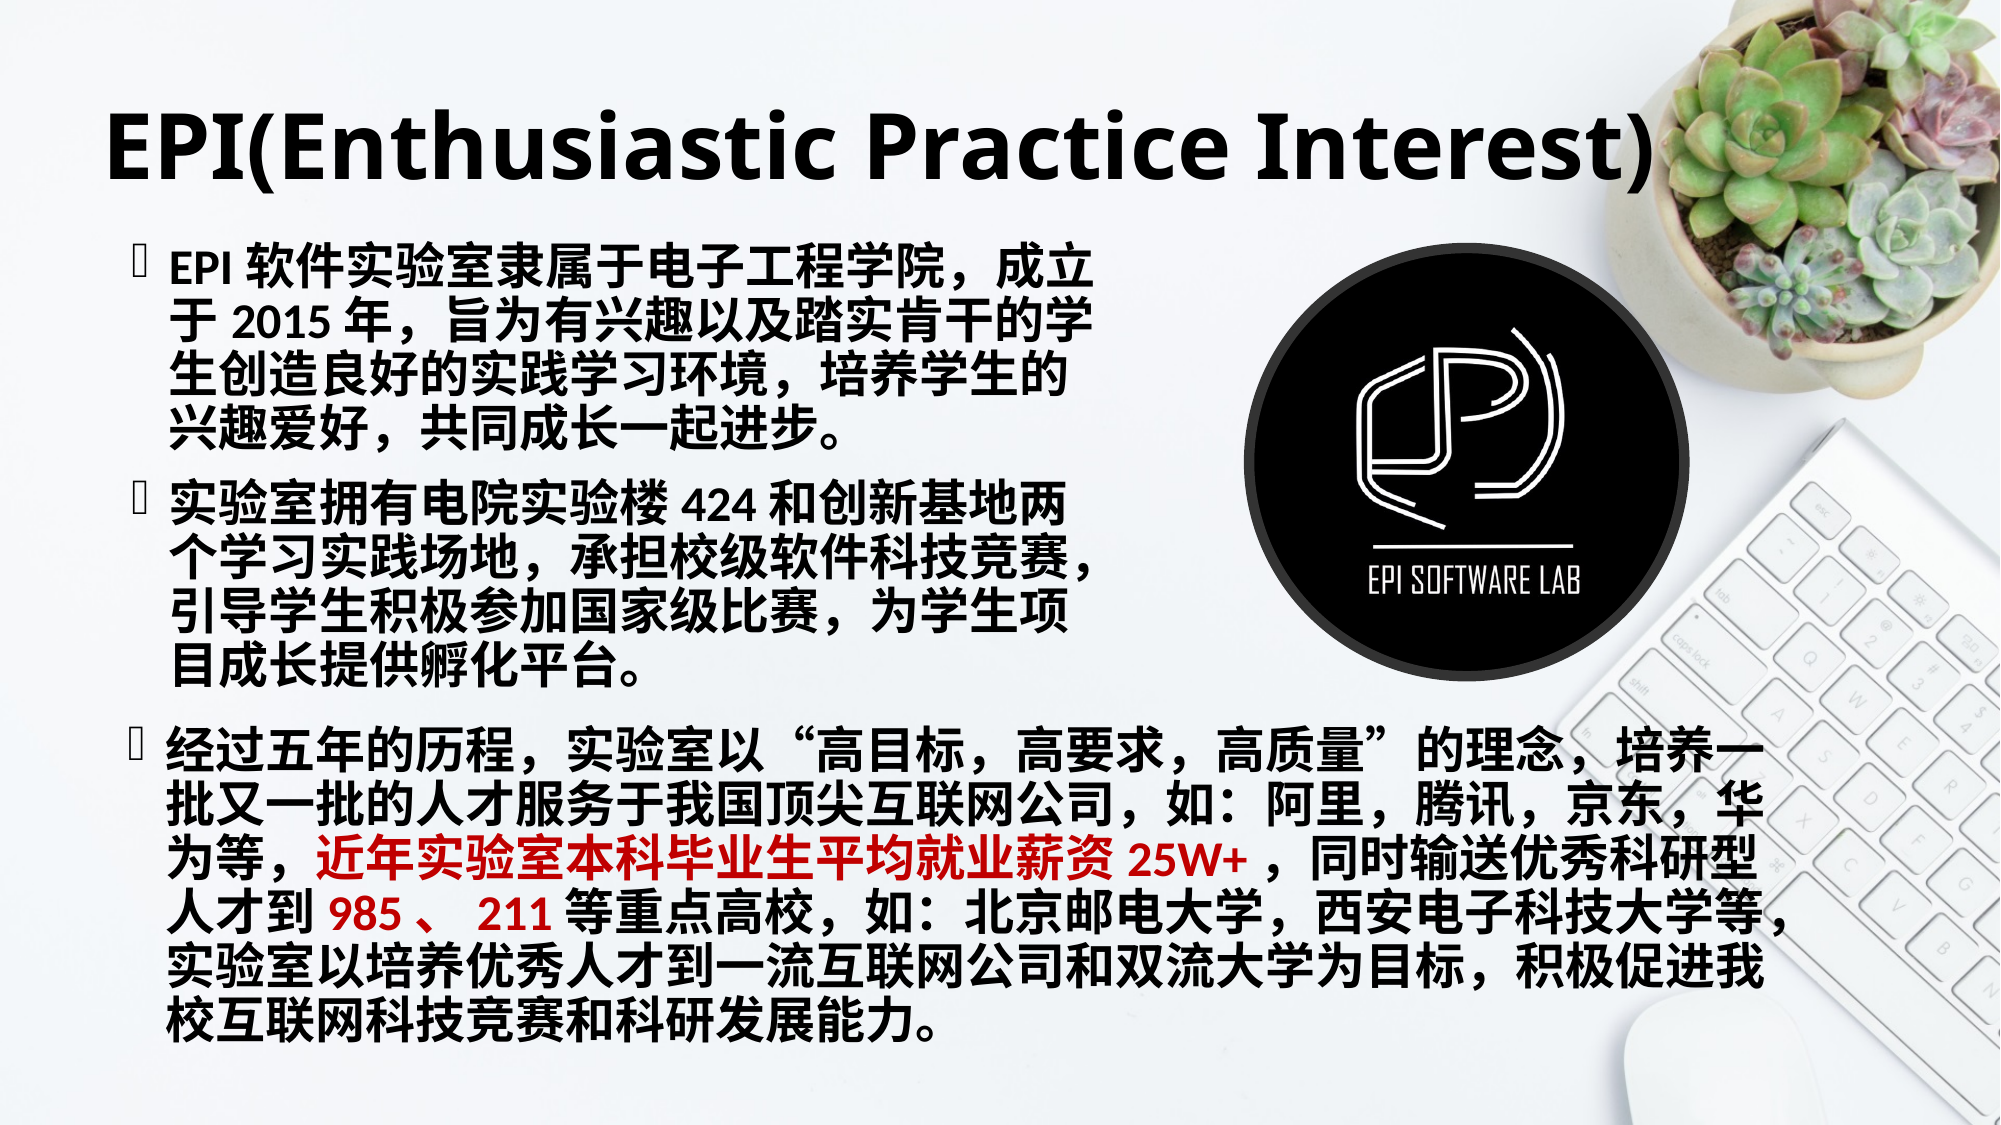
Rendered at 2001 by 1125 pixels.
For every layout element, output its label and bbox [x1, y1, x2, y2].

list [1249, 247, 1685, 677]
picture [0, 0, 2000, 1125]
